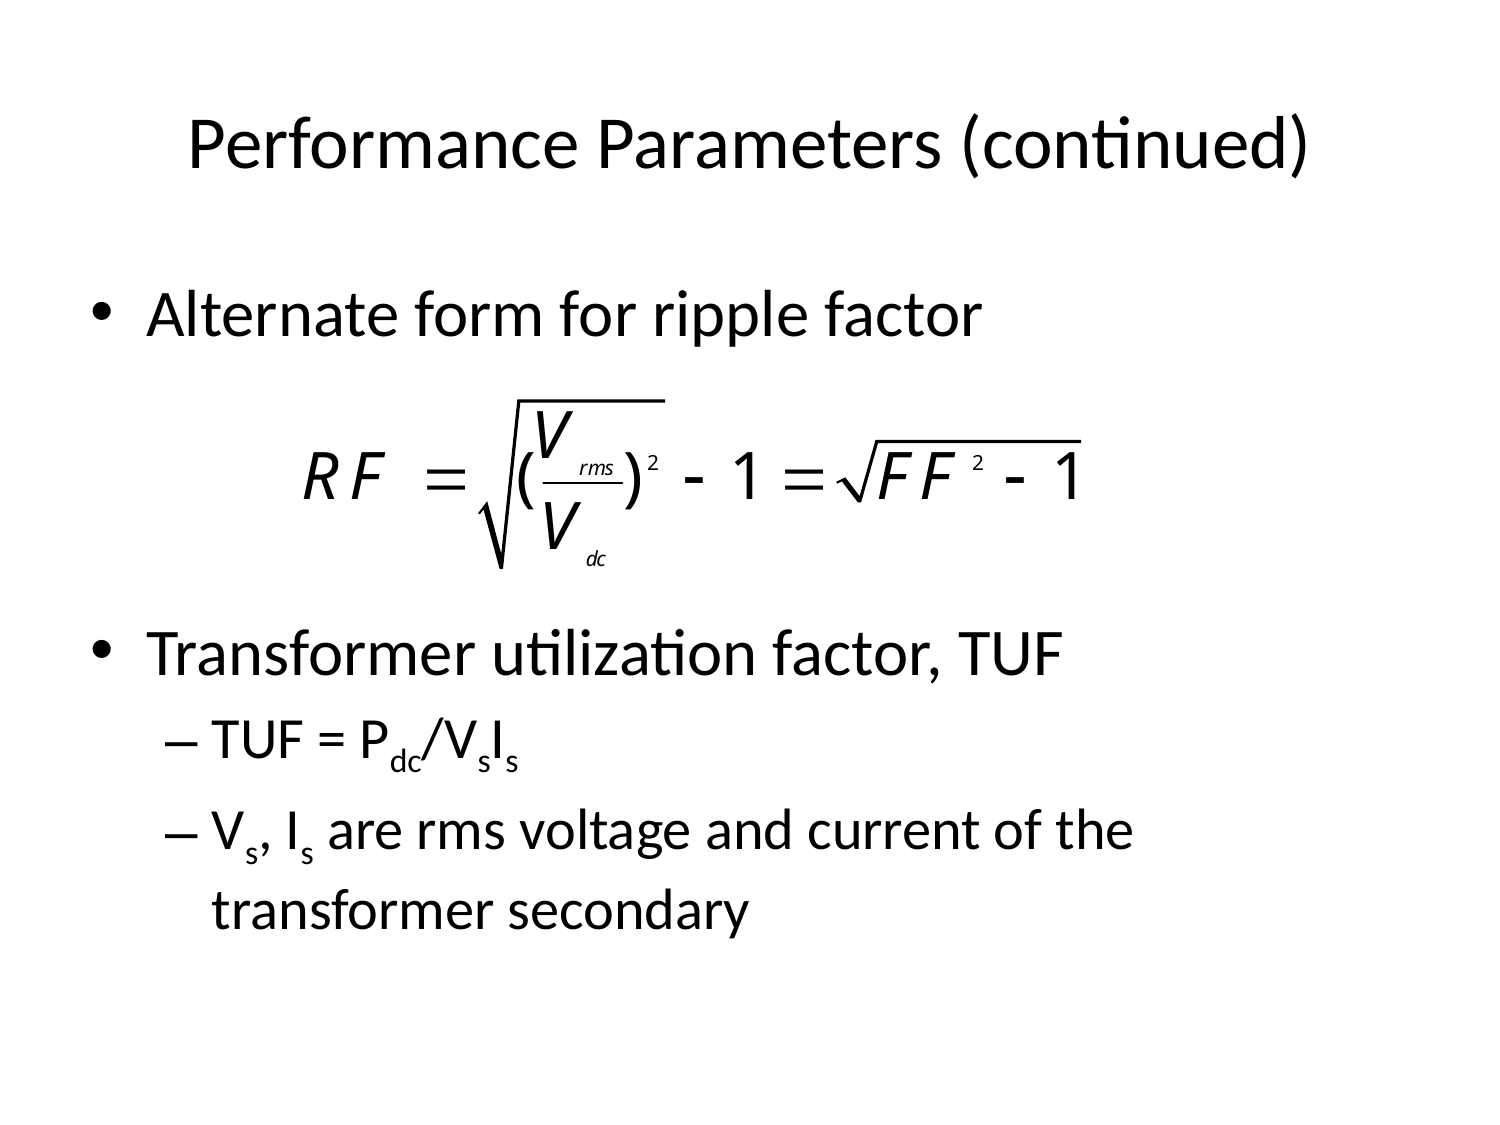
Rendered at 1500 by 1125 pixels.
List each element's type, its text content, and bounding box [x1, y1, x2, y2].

title Performance Parameters (continued) [75, 45, 1425, 233]
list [299, 391, 1088, 578]
list Alternate form for ripple factor Transformer utilization factor, TUF TUF = Pdc/VsIs Vs, Is are rms voltage and current of the transformer secondary [75, 262, 1375, 1005]
